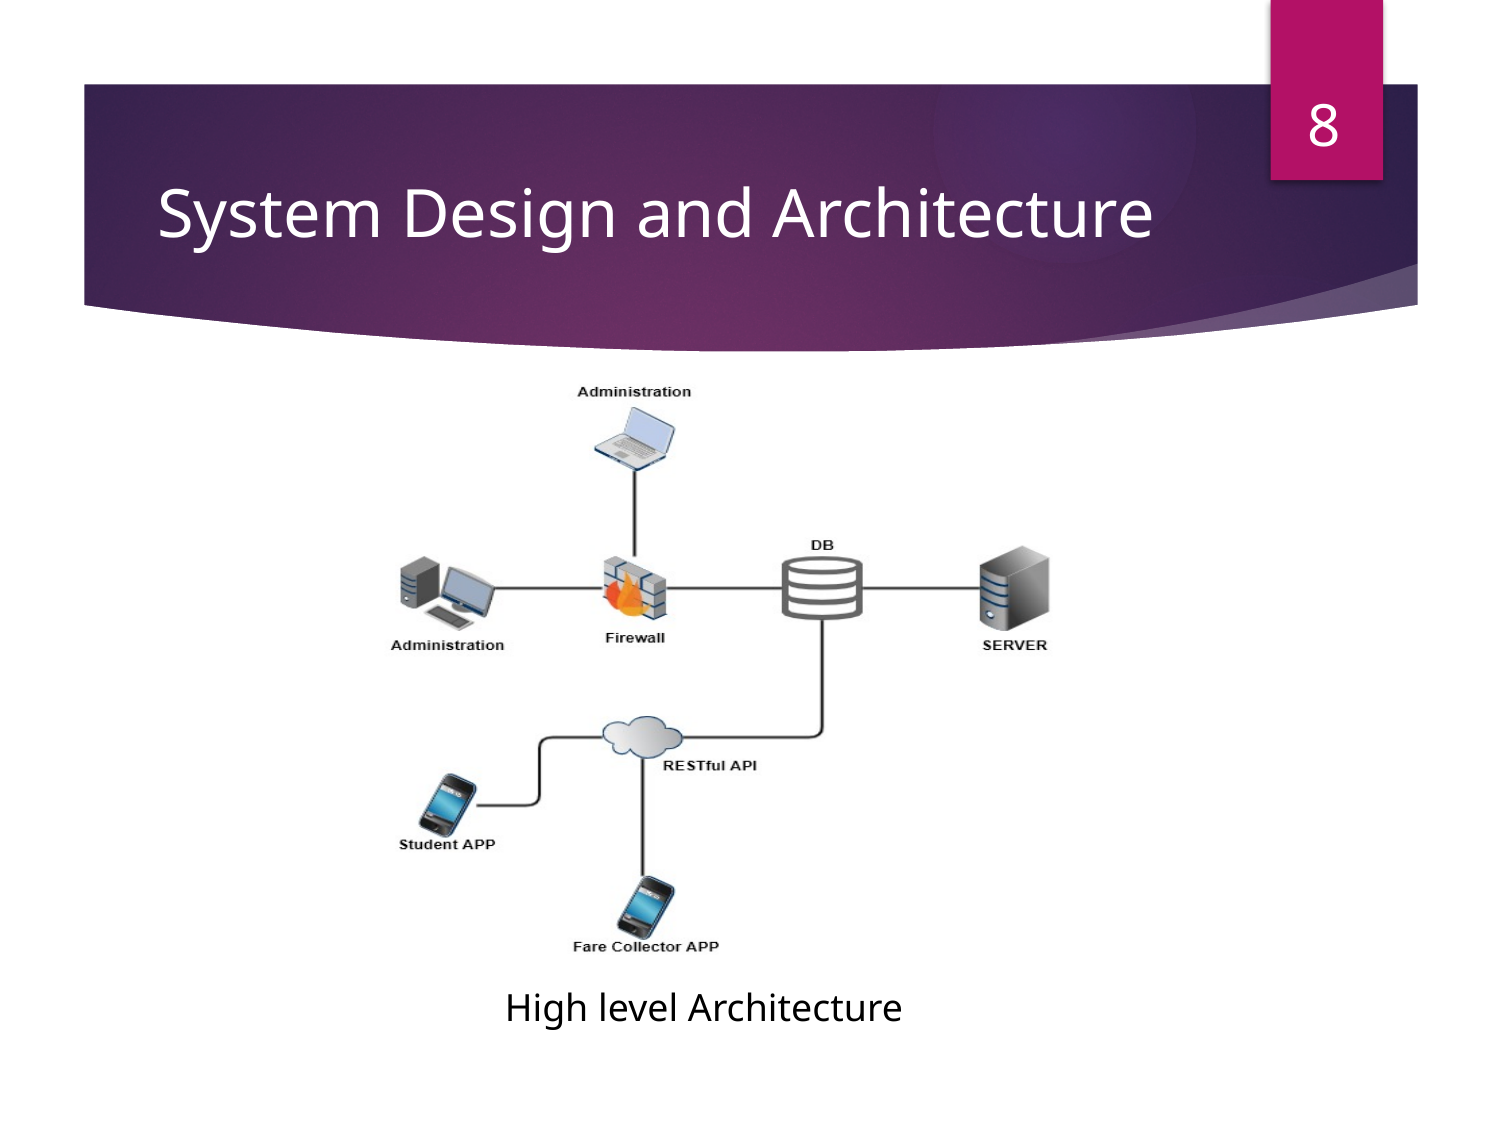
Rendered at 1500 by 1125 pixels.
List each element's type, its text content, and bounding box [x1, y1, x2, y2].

slide_number 8 [1259, 48, 1390, 175]
text_box High level Architecture [402, 977, 1006, 1037]
title System Design and Architecture [142, 152, 1260, 269]
picture [355, 371, 1070, 964]
